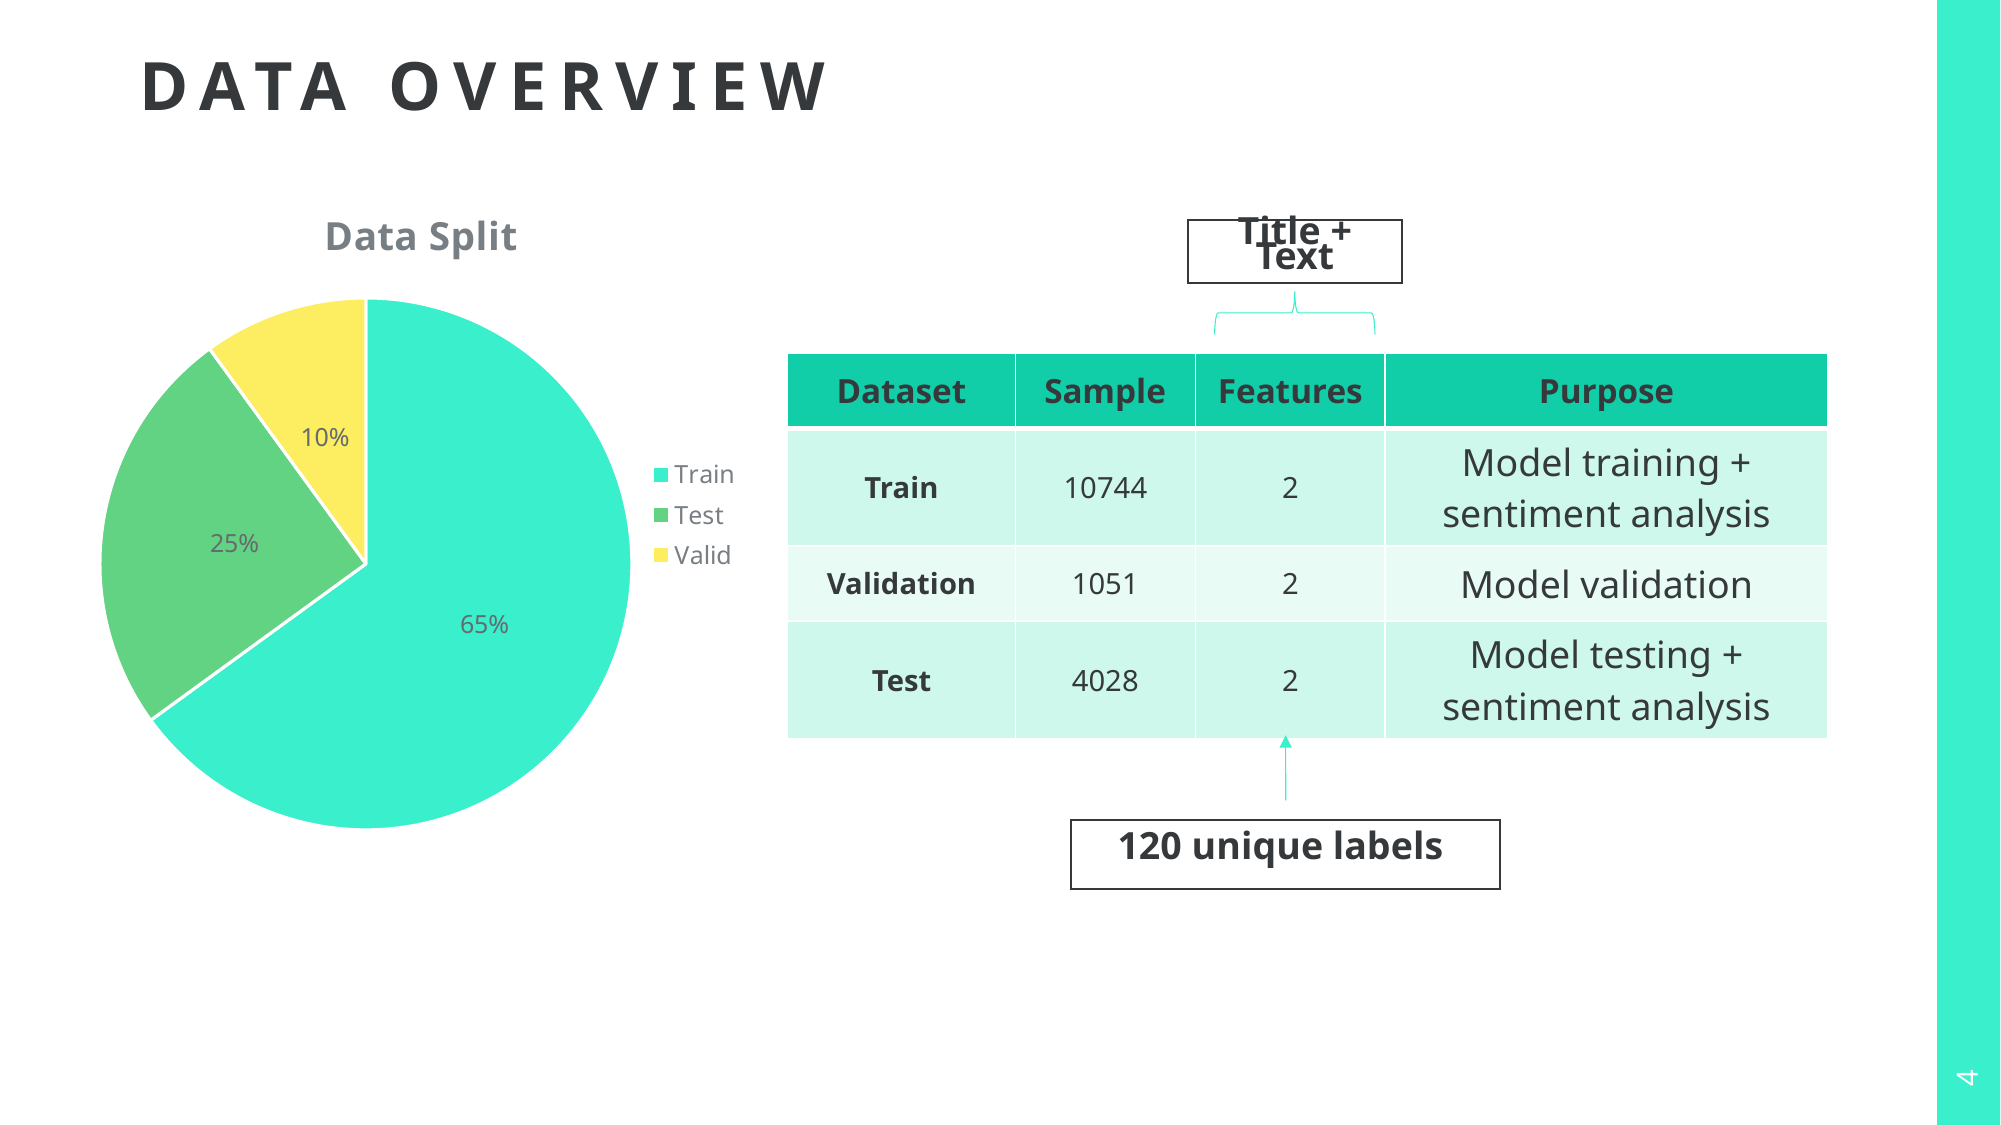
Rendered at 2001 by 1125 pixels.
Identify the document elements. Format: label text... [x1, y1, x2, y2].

table_cell Test [788, 622, 1015, 738]
table_header Features [1196, 354, 1384, 426]
text_box 120 unique labels [1070, 819, 1501, 890]
slide_number 4 [1937, 1032, 2000, 1125]
table_cell Train [788, 431, 1015, 545]
text_box Title + Text [1187, 219, 1403, 284]
table_cell Model training + sentiment analysis [1386, 431, 1827, 545]
chart [86, 174, 756, 855]
table_cell Model validation [1386, 547, 1827, 620]
text_box [1214, 291, 1376, 335]
table_header Dataset [788, 354, 1015, 426]
table_cell 2 [1196, 622, 1384, 738]
table_cell 1051 [1016, 547, 1195, 620]
title DATA OVERVIEW [139, 0, 1800, 125]
table_cell 10744 [1016, 431, 1195, 545]
table_cell Model testing + sentiment analysis [1386, 622, 1827, 738]
table_header Sample [1016, 354, 1195, 426]
table_cell Validation [788, 547, 1015, 620]
table_header Purpose [1386, 354, 1827, 426]
table_cell 4028 [1016, 622, 1195, 738]
table_cell 2 [1196, 431, 1384, 545]
table_cell 2 [1196, 547, 1384, 620]
